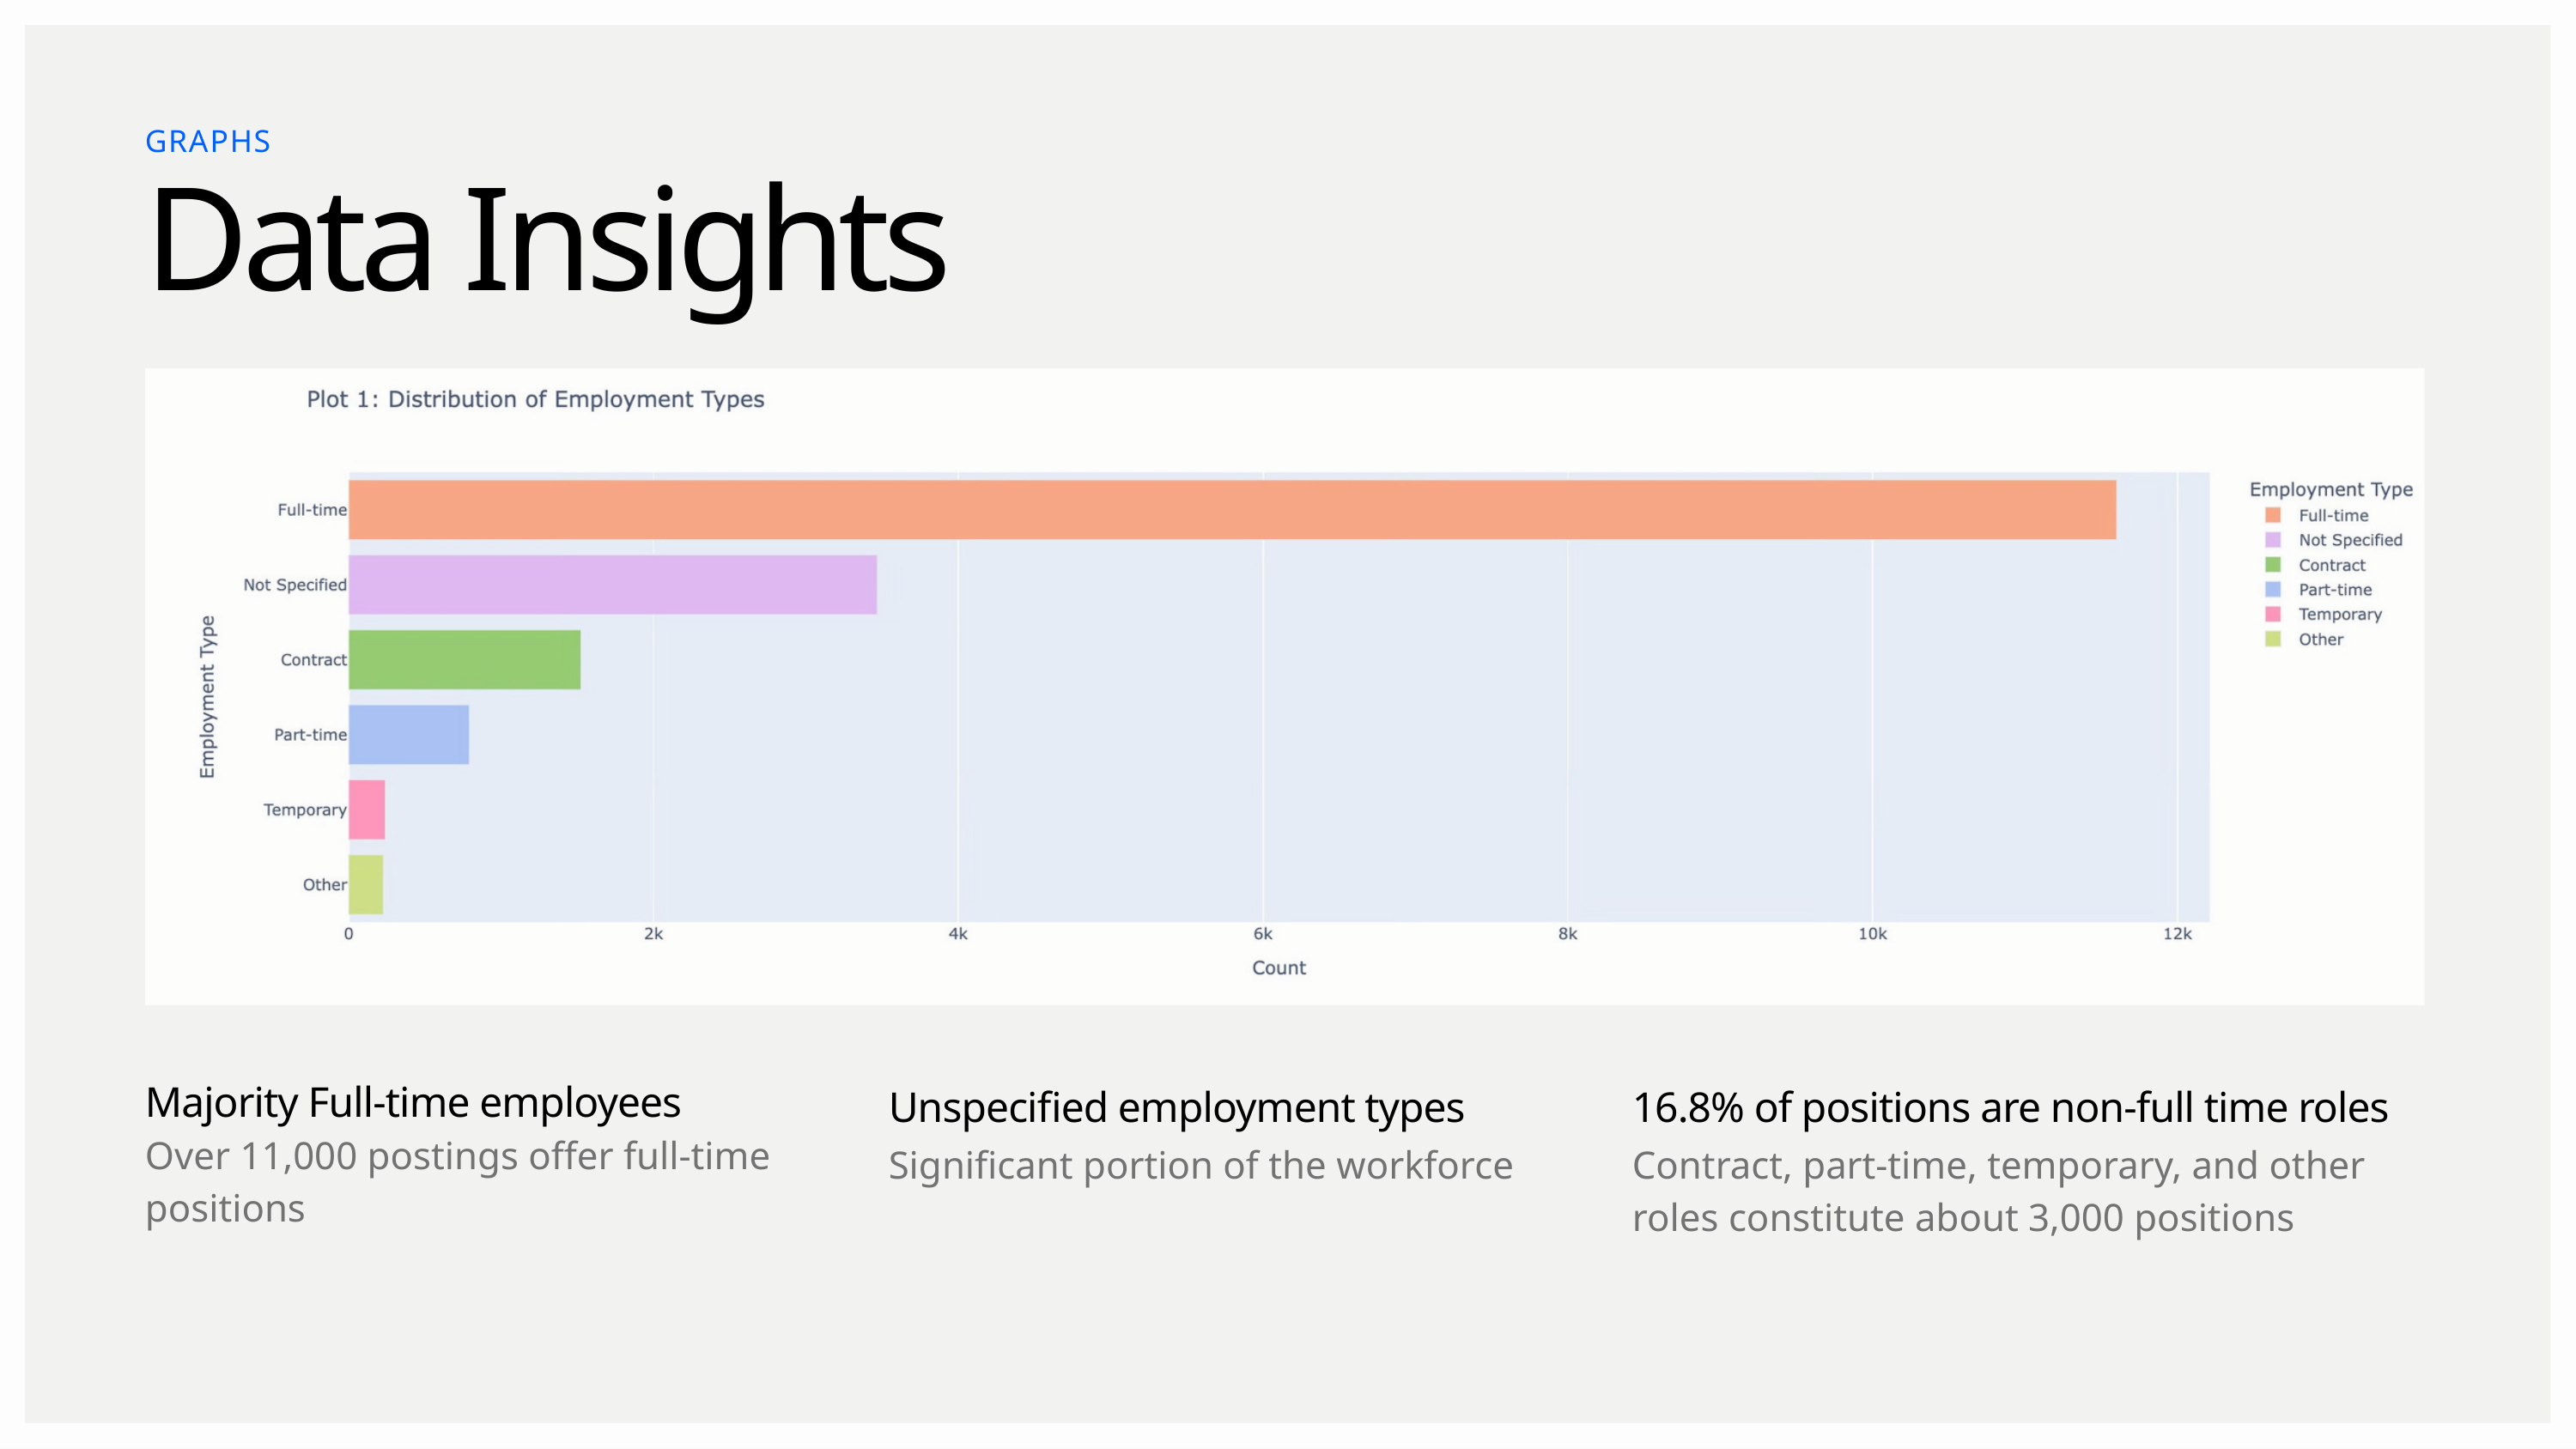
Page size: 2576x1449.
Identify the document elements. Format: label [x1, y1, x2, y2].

text_box [144, 115, 2432, 326]
text_box [0, 0, 2576, 1449]
text_box [888, 1077, 1584, 1185]
text_box [1631, 1077, 2425, 1237]
text_box [144, 1072, 841, 1180]
